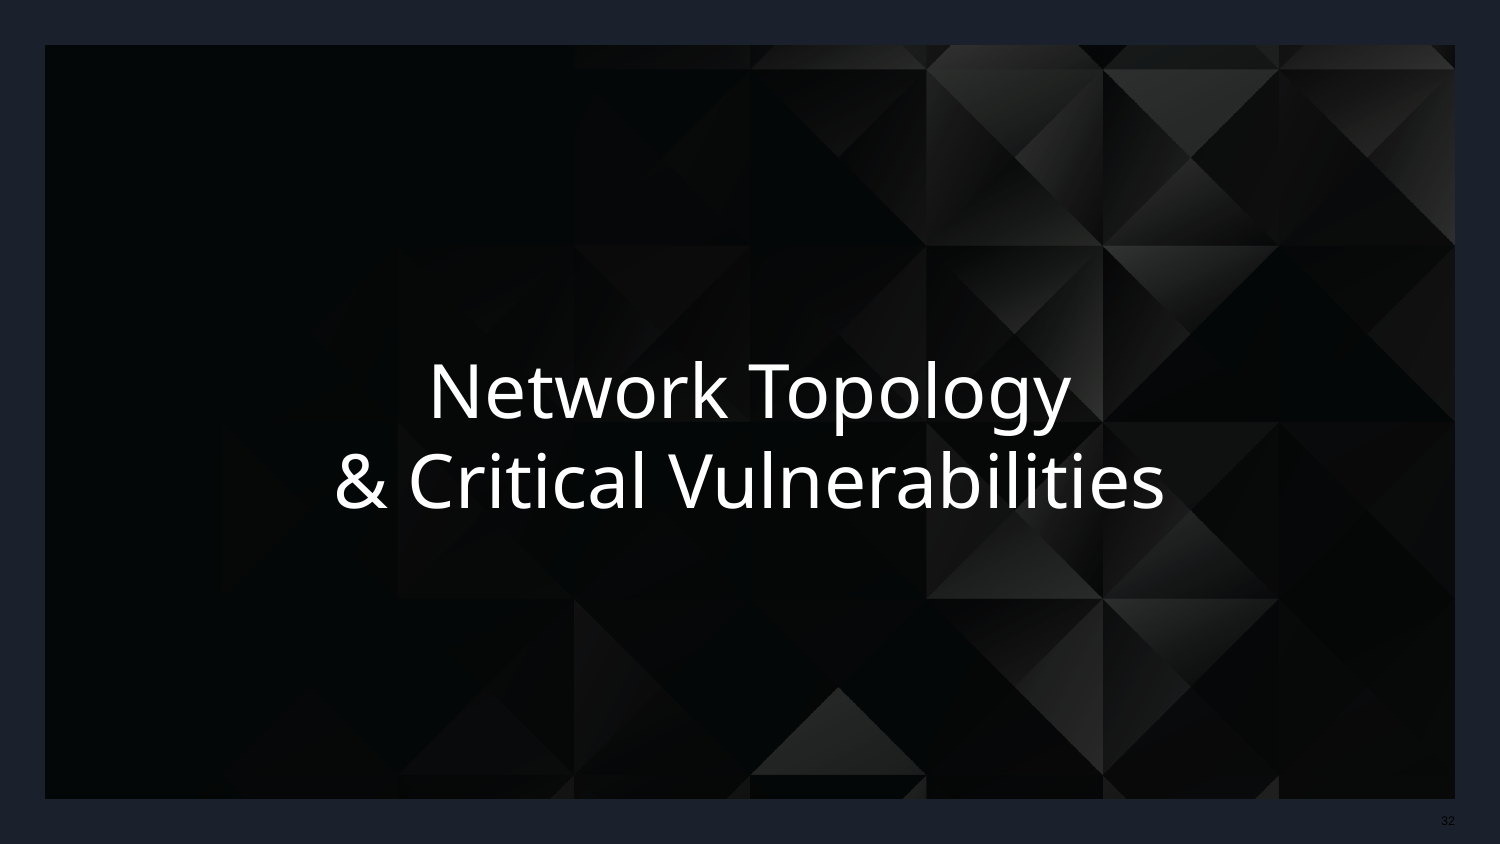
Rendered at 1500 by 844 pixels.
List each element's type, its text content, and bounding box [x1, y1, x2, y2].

title Network Topology & Critical Vulnerabilities [45, 329, 1455, 459]
text_box 32 [1411, 813, 1455, 831]
picture [45, 45, 1455, 329]
picture [45, 459, 1455, 799]
